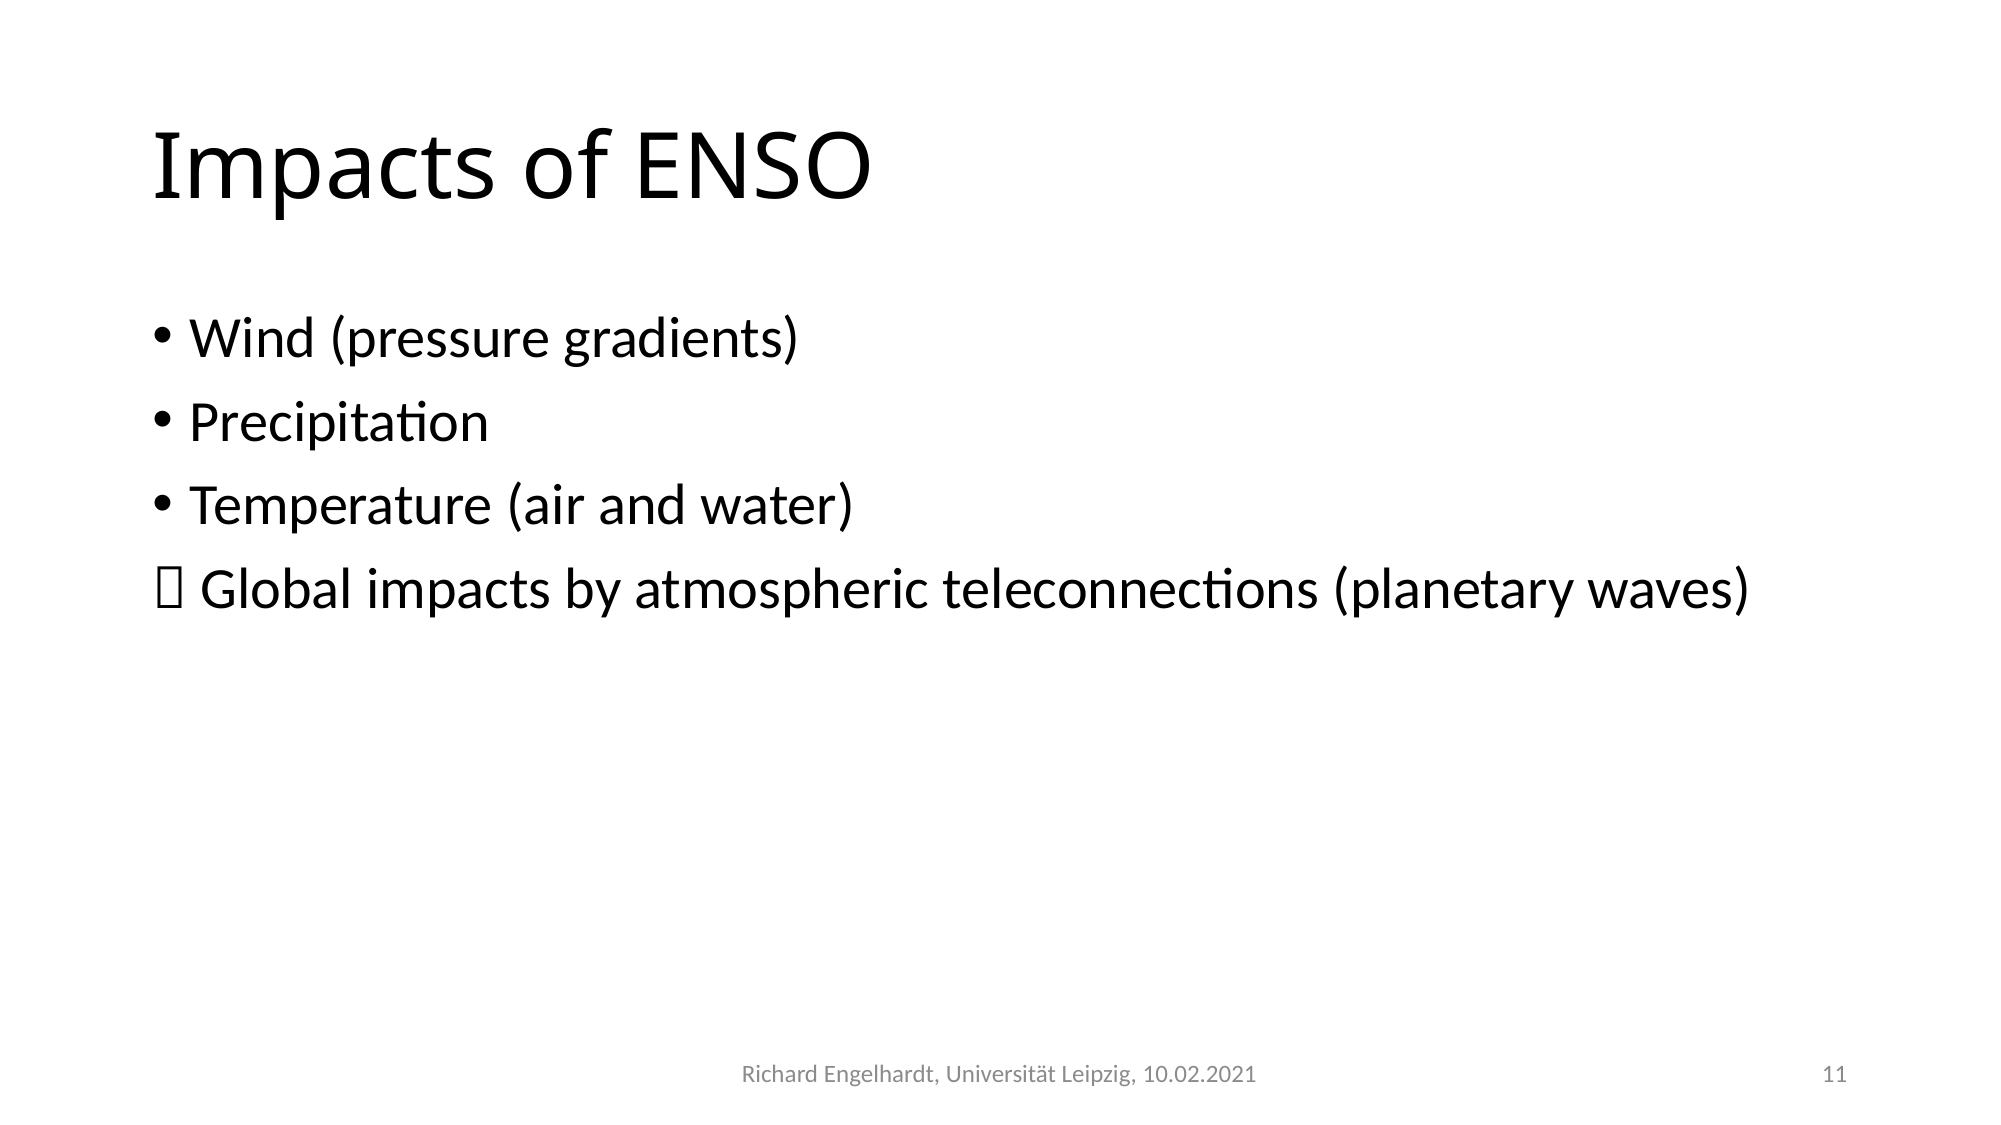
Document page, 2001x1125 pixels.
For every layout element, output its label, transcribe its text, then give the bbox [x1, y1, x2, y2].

title Impacts of ENSO [137, 59, 1863, 278]
slide_number 11 [1412, 1042, 1863, 1103]
list Wind (pressure gradients) Precipitation Temperature (air and water)  Global impacts by atmospheric teleconnections (planetary waves) [137, 299, 1817, 1014]
footer Richard Engelhardt, Universität Leipzig, 10.02.2021 [662, 1042, 1338, 1103]
